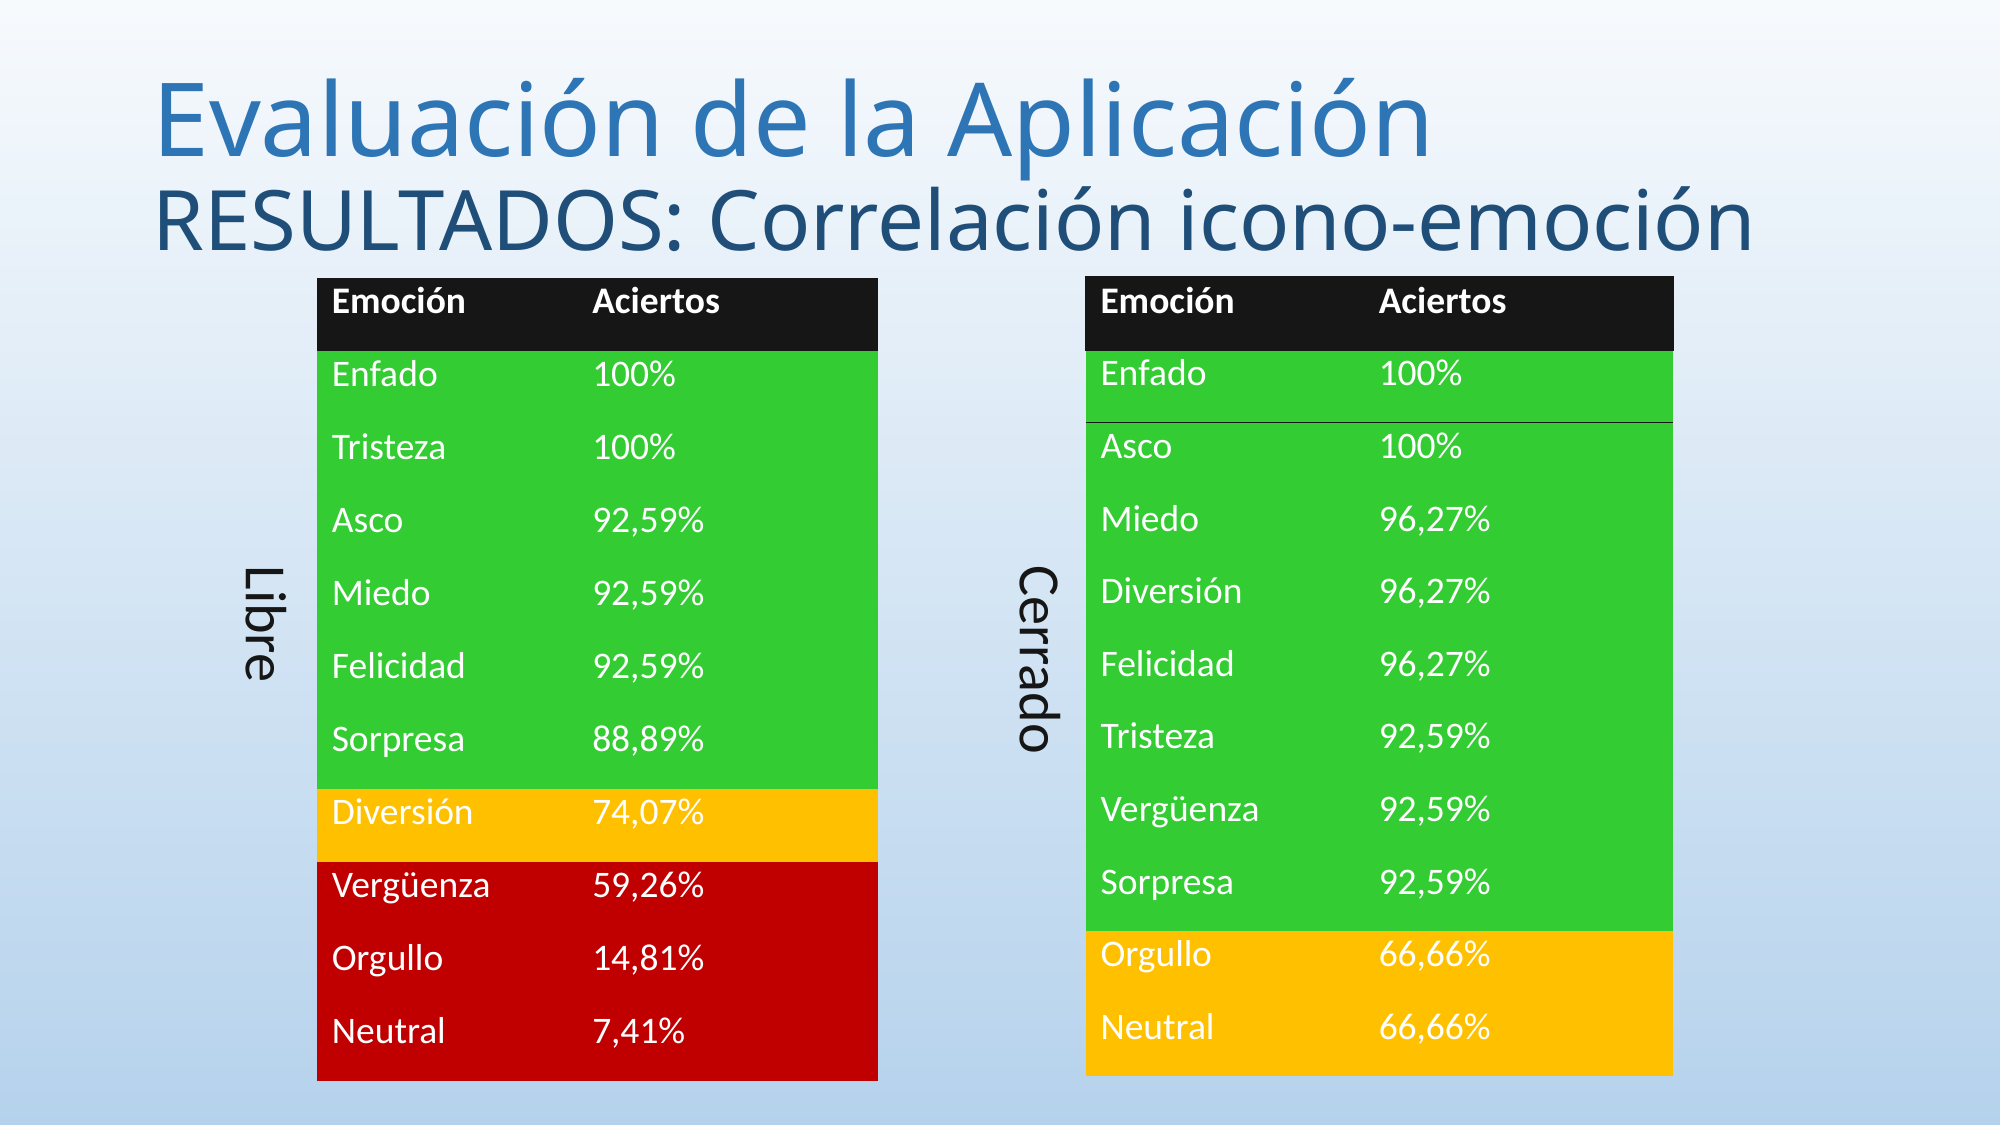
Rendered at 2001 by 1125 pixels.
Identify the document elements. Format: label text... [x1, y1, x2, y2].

table_cell 92,59% [577, 570, 878, 643]
table_cell Miedo [1086, 495, 1364, 568]
table_cell Sorpresa [317, 716, 577, 789]
table_cell 96,27% [1364, 568, 1673, 641]
table_cell 74,07% [577, 789, 878, 862]
table_cell Enfado [1086, 351, 1364, 422]
table_cell Tristeza [317, 424, 577, 497]
table_cell 14,81% [577, 935, 878, 1008]
text_box Libre [210, 550, 312, 807]
table_header Aciertos [1365, 278, 1672, 349]
table_cell Diversión [1086, 568, 1364, 641]
table_cell 96,27% [1364, 641, 1673, 713]
table_cell Enfado [317, 351, 577, 424]
table_cell Orgullo [1086, 931, 1364, 1004]
text_box Cerrado [984, 550, 1086, 807]
table_cell Miedo [317, 570, 577, 643]
table_header Emoción [1086, 278, 1363, 349]
table_cell 7,41% [577, 1008, 878, 1081]
table_cell Tristeza [1086, 713, 1364, 786]
table_cell 100% [577, 351, 878, 424]
table_cell 92,59% [577, 497, 878, 570]
table_cell Felicidad [1086, 641, 1364, 713]
table_cell 100% [1364, 423, 1673, 495]
table_cell 100% [577, 424, 878, 497]
table_cell Orgullo [317, 935, 577, 1008]
table_cell 88,89% [577, 716, 878, 789]
table_cell Asco [317, 497, 577, 570]
table_cell 92,59% [1364, 858, 1673, 931]
table_cell Sorpresa [1086, 858, 1364, 931]
table_cell Neutral [317, 1008, 577, 1081]
table_cell 92,59% [577, 643, 878, 716]
table_cell 59,26% [577, 862, 878, 935]
table_cell 66,66% [1364, 1004, 1673, 1076]
table_cell Vergüenza [317, 862, 577, 935]
table_cell 96,27% [1364, 495, 1673, 568]
table_cell 66,66% [1364, 931, 1673, 1004]
table_cell 100% [1364, 351, 1673, 422]
table_cell Vergüenza [1086, 786, 1364, 858]
table_cell Neutral [1086, 1004, 1364, 1076]
table_header Aciertos [577, 278, 878, 351]
table_cell 92,59% [1364, 713, 1673, 786]
table_cell Diversión [317, 789, 577, 862]
title Evaluación de la Aplicación RESULTADOS: Correlación icono-emoción [137, 59, 1863, 278]
table_header Emoción [317, 278, 577, 351]
table_cell 92,59% [1364, 786, 1673, 858]
table_cell Felicidad [317, 643, 577, 716]
table_cell Asco [1086, 423, 1364, 495]
